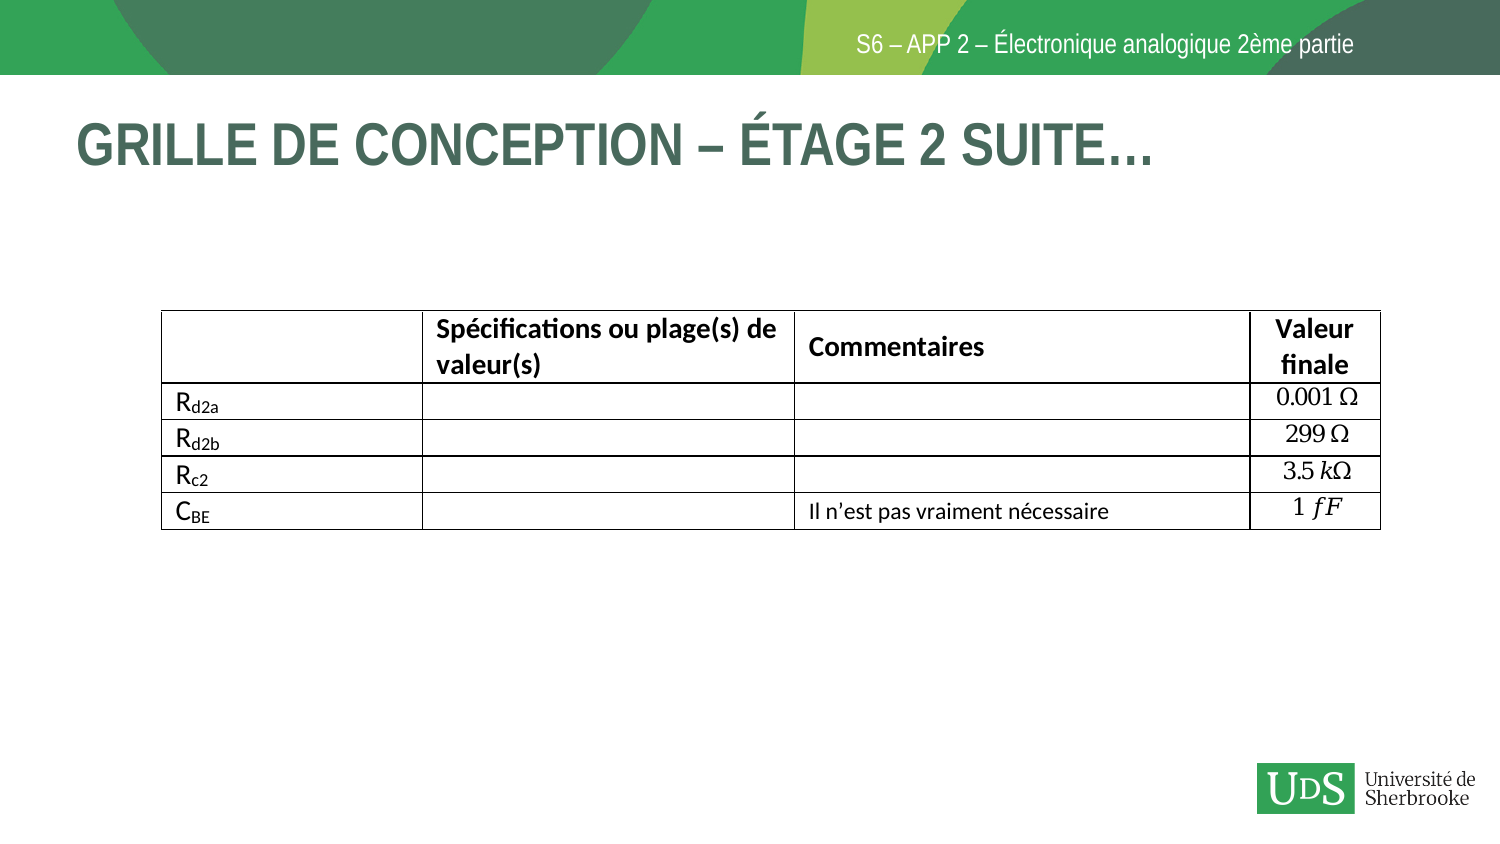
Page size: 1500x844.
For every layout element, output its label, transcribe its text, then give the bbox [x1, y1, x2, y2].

picture [1257, 763, 1475, 814]
title Grille de conception – Étage 2 suite… [76, 104, 1471, 190]
picture [160, 310, 1386, 534]
picture [0, 0, 1500, 75]
